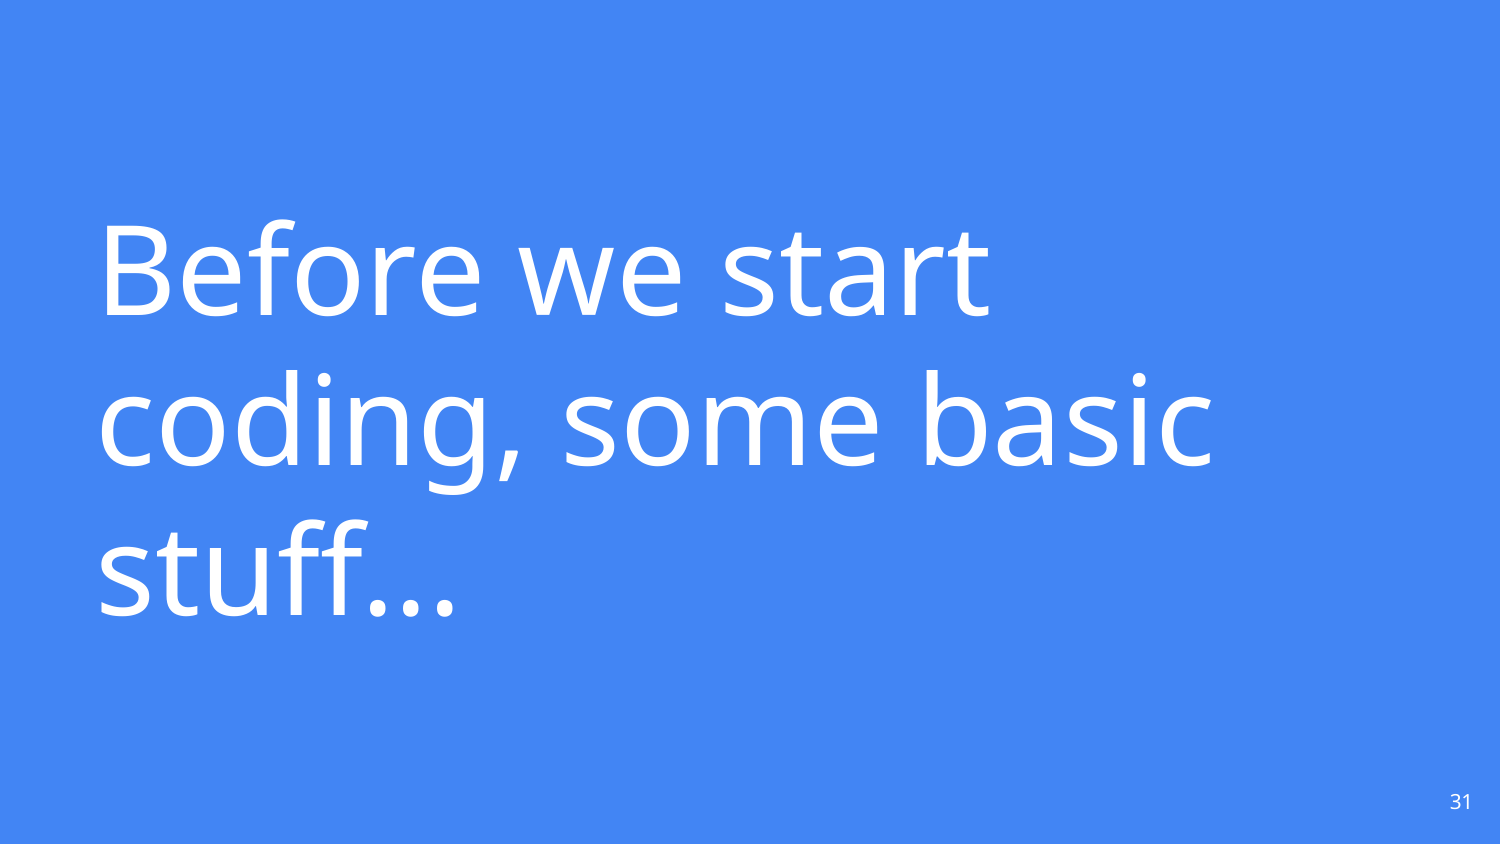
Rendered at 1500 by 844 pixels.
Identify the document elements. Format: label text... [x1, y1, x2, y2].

slide_number 31 [1398, 770, 1489, 835]
title Before we start coding, some basic stuff... [80, 80, 1457, 752]
